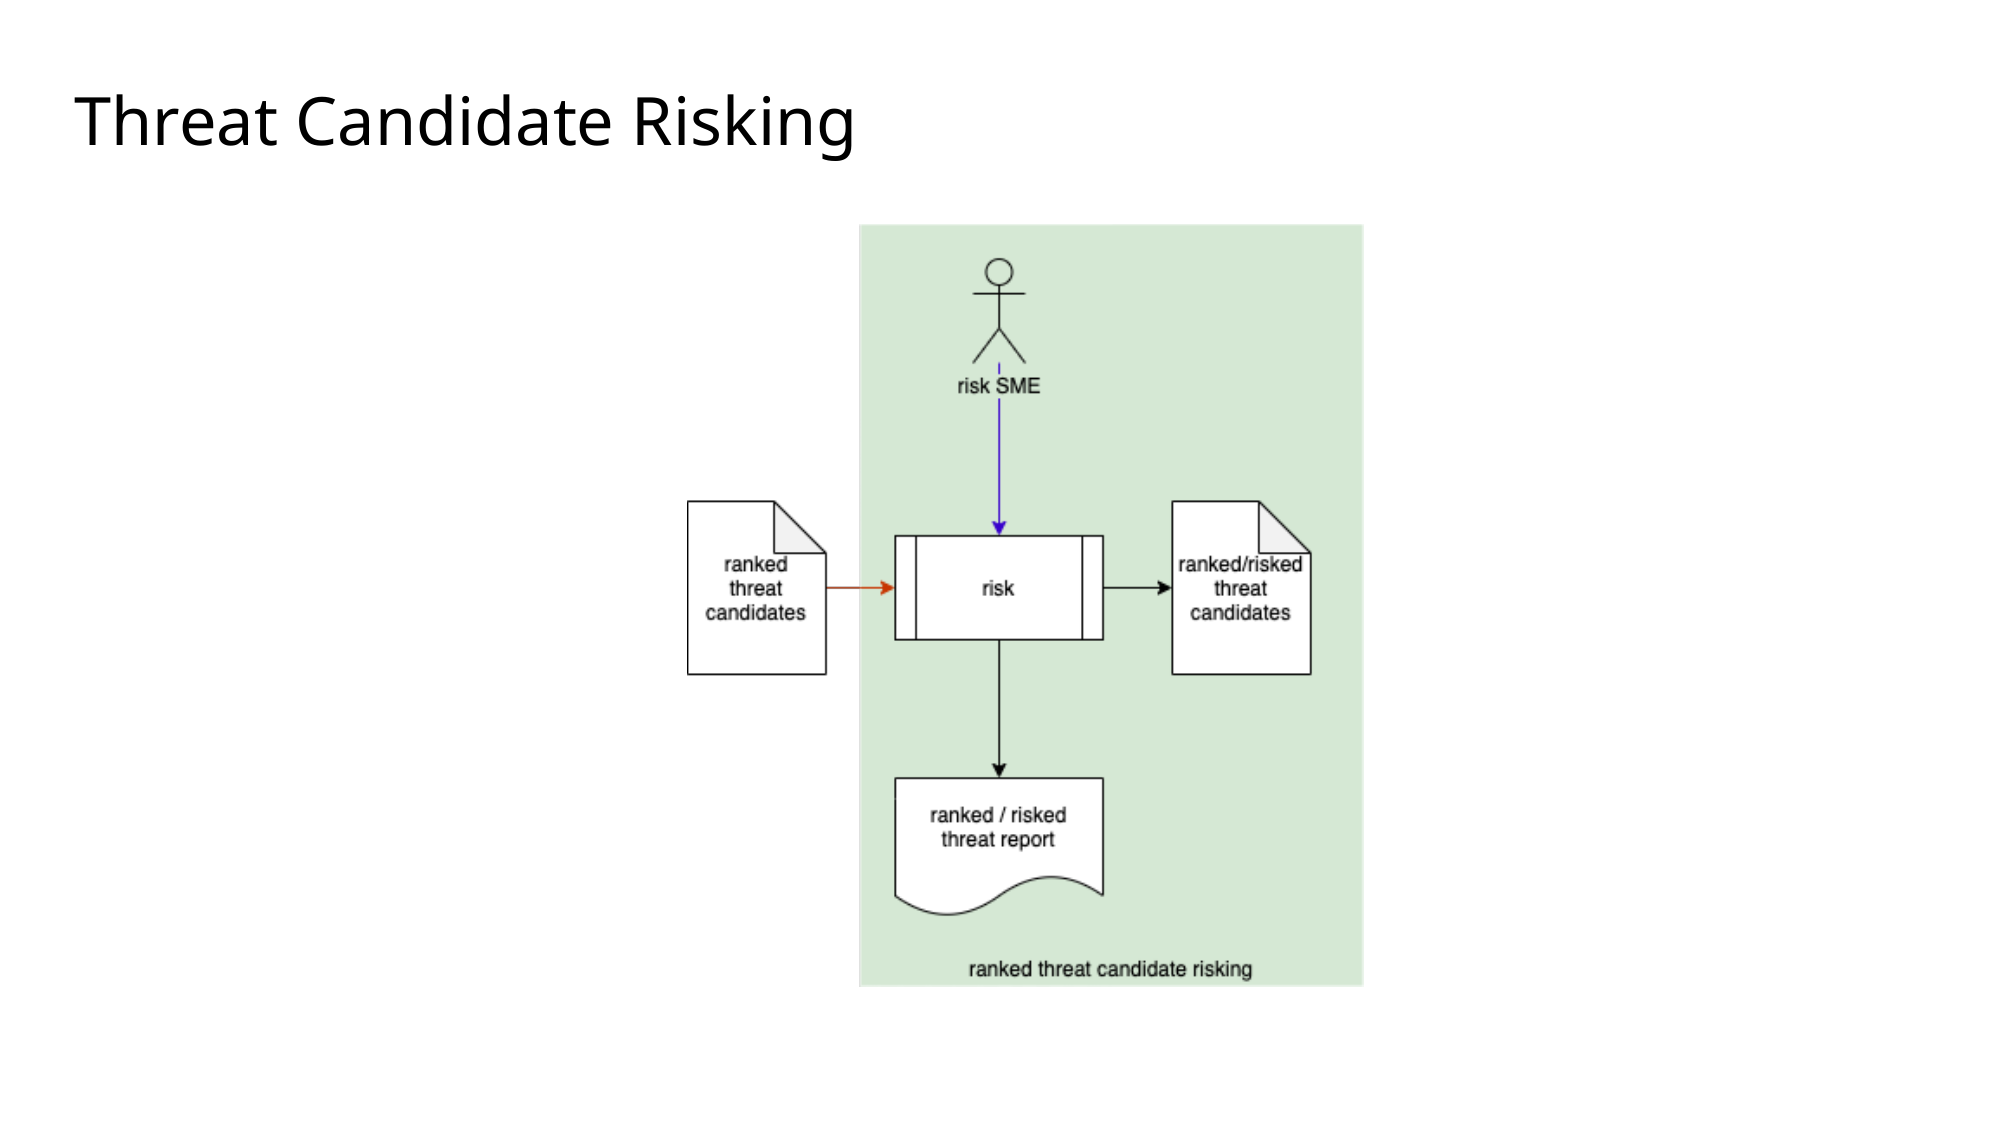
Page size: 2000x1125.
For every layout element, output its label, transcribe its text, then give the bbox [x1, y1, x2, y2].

title Threat Candidate Risking [74, 75, 1925, 162]
picture [687, 224, 1364, 987]
